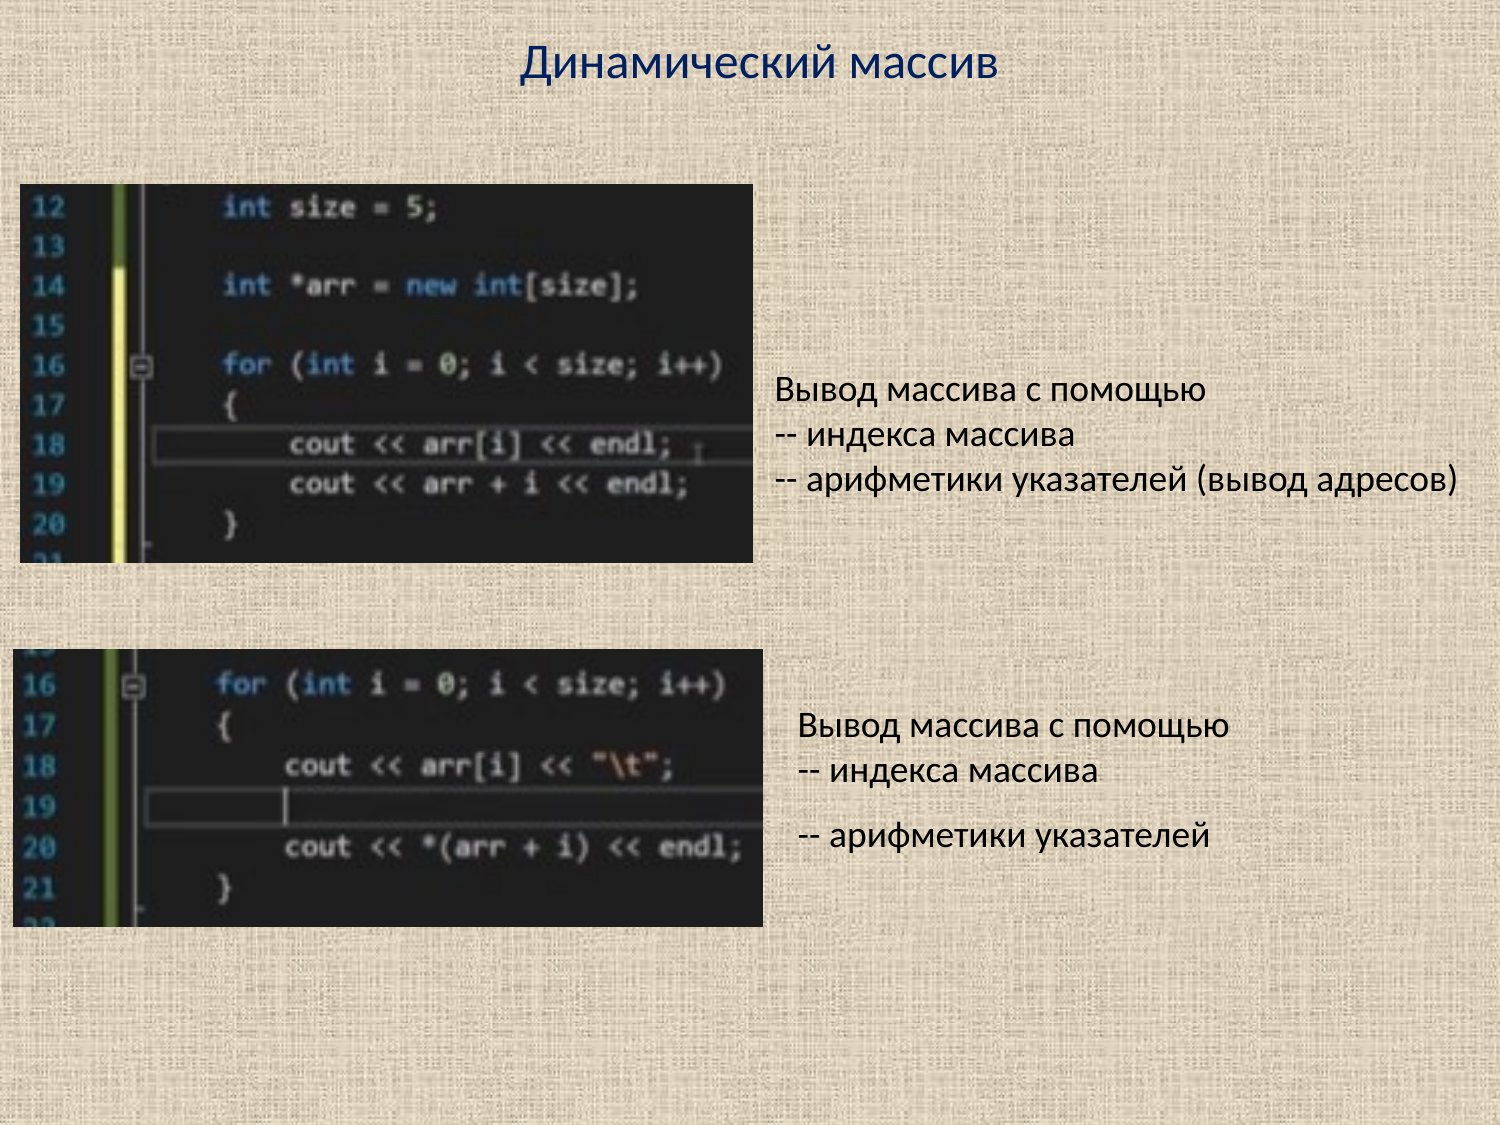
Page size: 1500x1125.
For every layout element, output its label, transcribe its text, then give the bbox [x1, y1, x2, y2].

picture [0, 0, 1500, 1125]
text_box Вывод массива с помощью -- индекса массива -- арифметики указателей (вывод адресов) [759, 357, 1477, 507]
text_box Вывод массива с помощью -- индекса массива -- арифметики указателей [783, 692, 1500, 863]
text_box Динамический массив [505, 21, 1015, 97]
